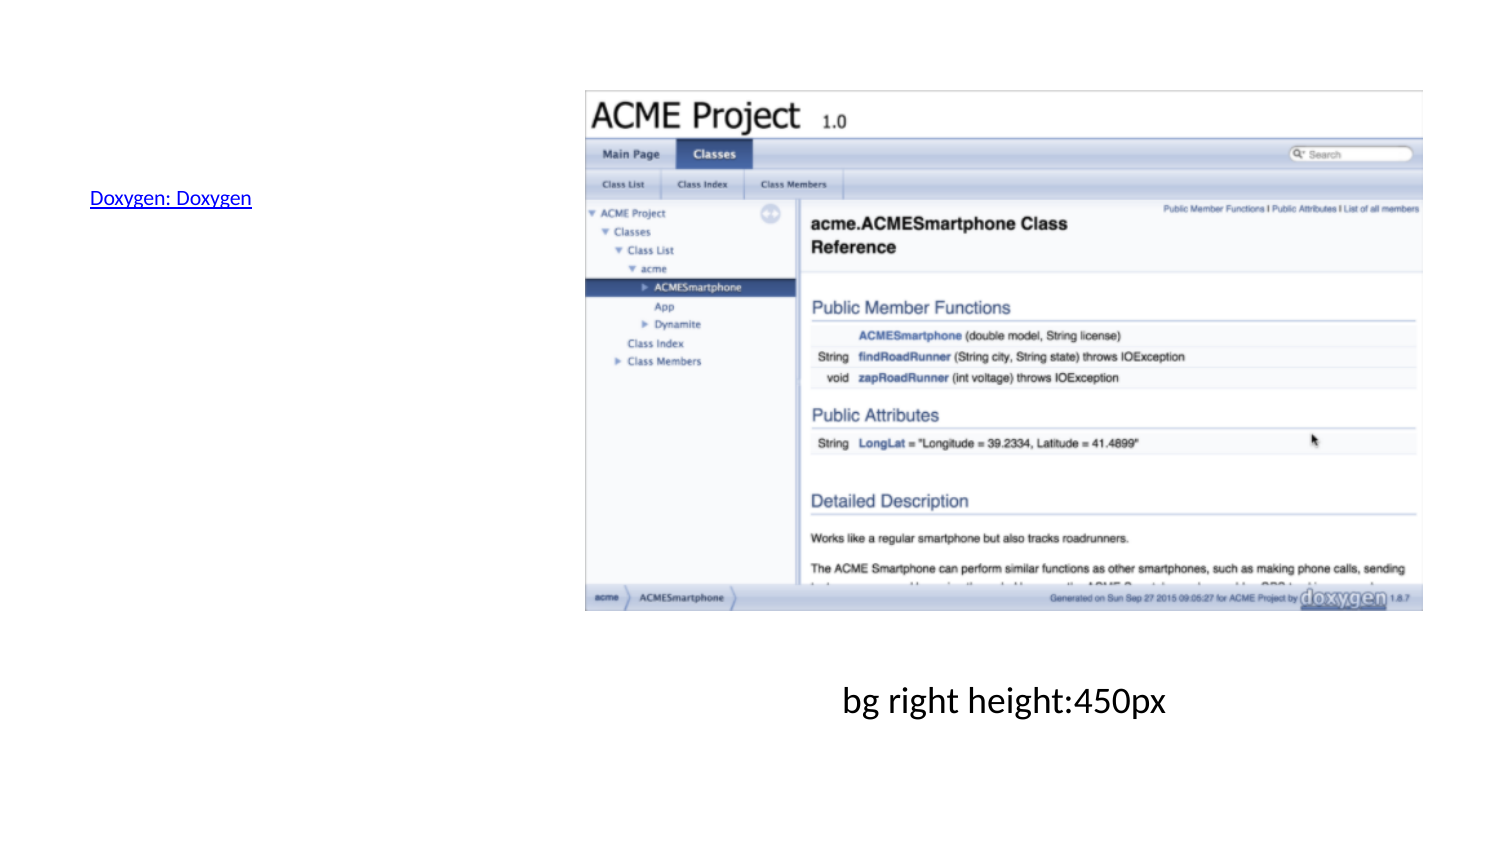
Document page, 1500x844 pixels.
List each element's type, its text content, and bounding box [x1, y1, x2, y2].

list Doxygen: Doxygen [75, 176, 569, 754]
text_box bg right height:450px [585, 668, 1423, 753]
picture [585, 89, 1424, 611]
